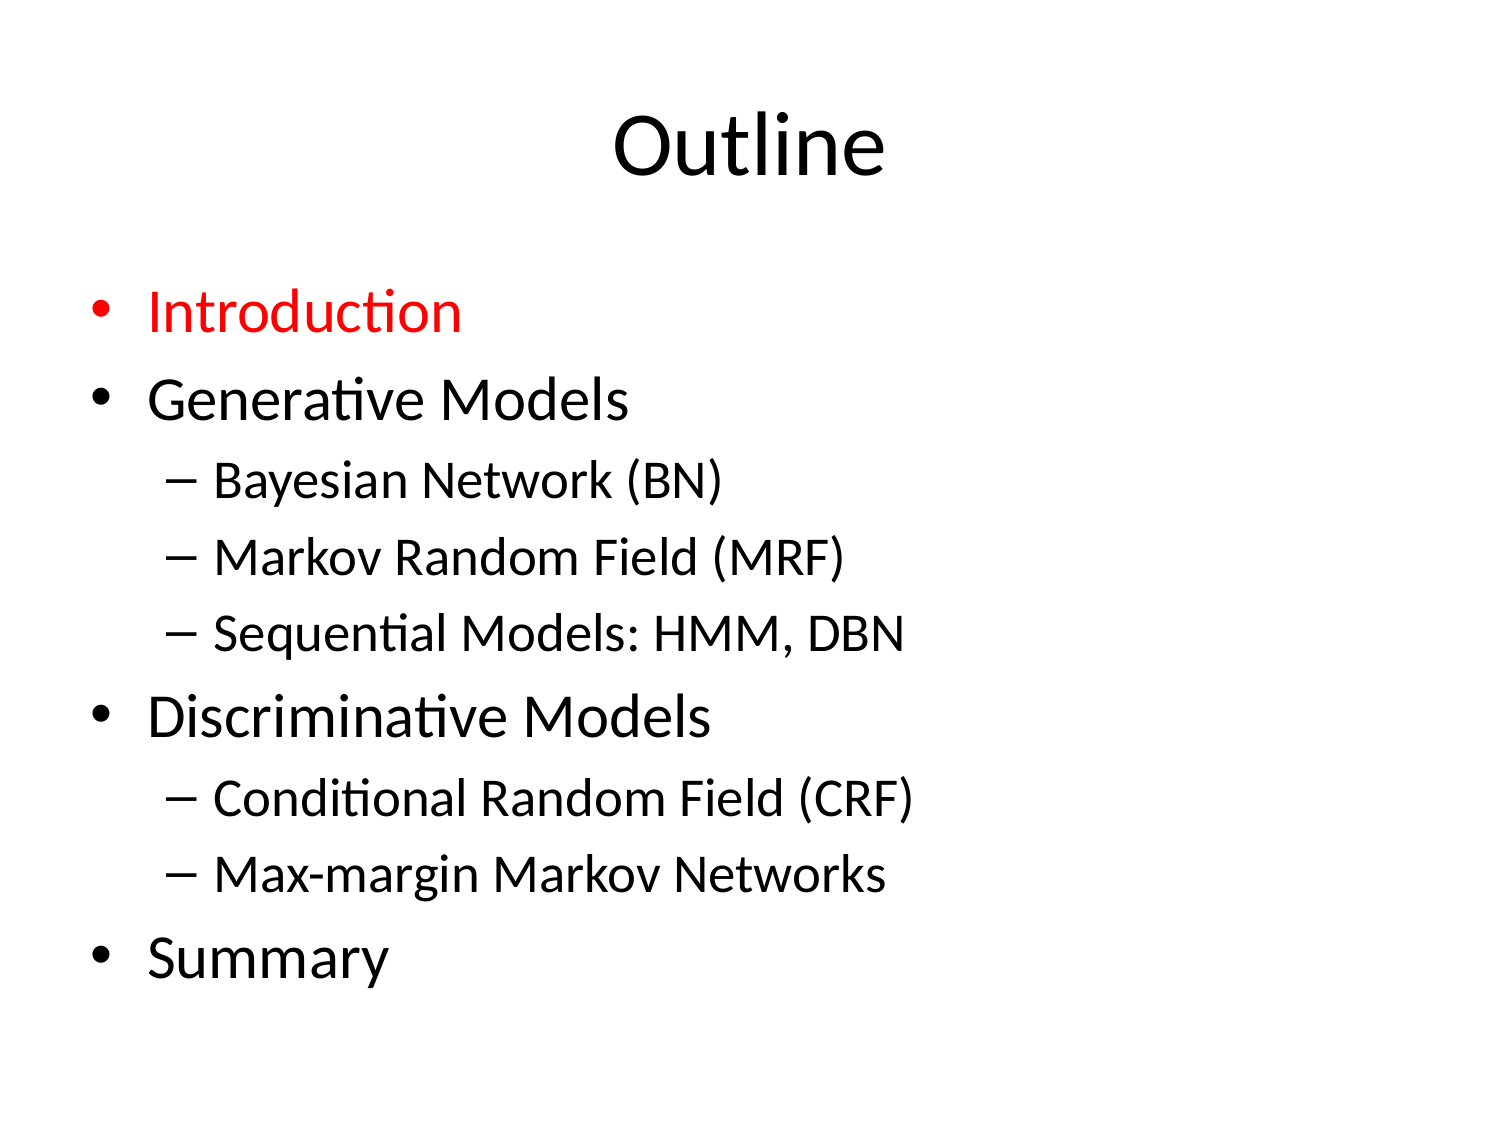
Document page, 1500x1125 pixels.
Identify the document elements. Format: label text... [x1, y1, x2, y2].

title Outline [75, 45, 1425, 233]
list Introduction Generative Models Bayesian Network (BN) Markov Random Field (MRF) Sequential Models: HMM, DBN Discriminative Models Conditional Random Field (CRF) Max-margin Markov Networks Summary [75, 262, 1425, 1005]
